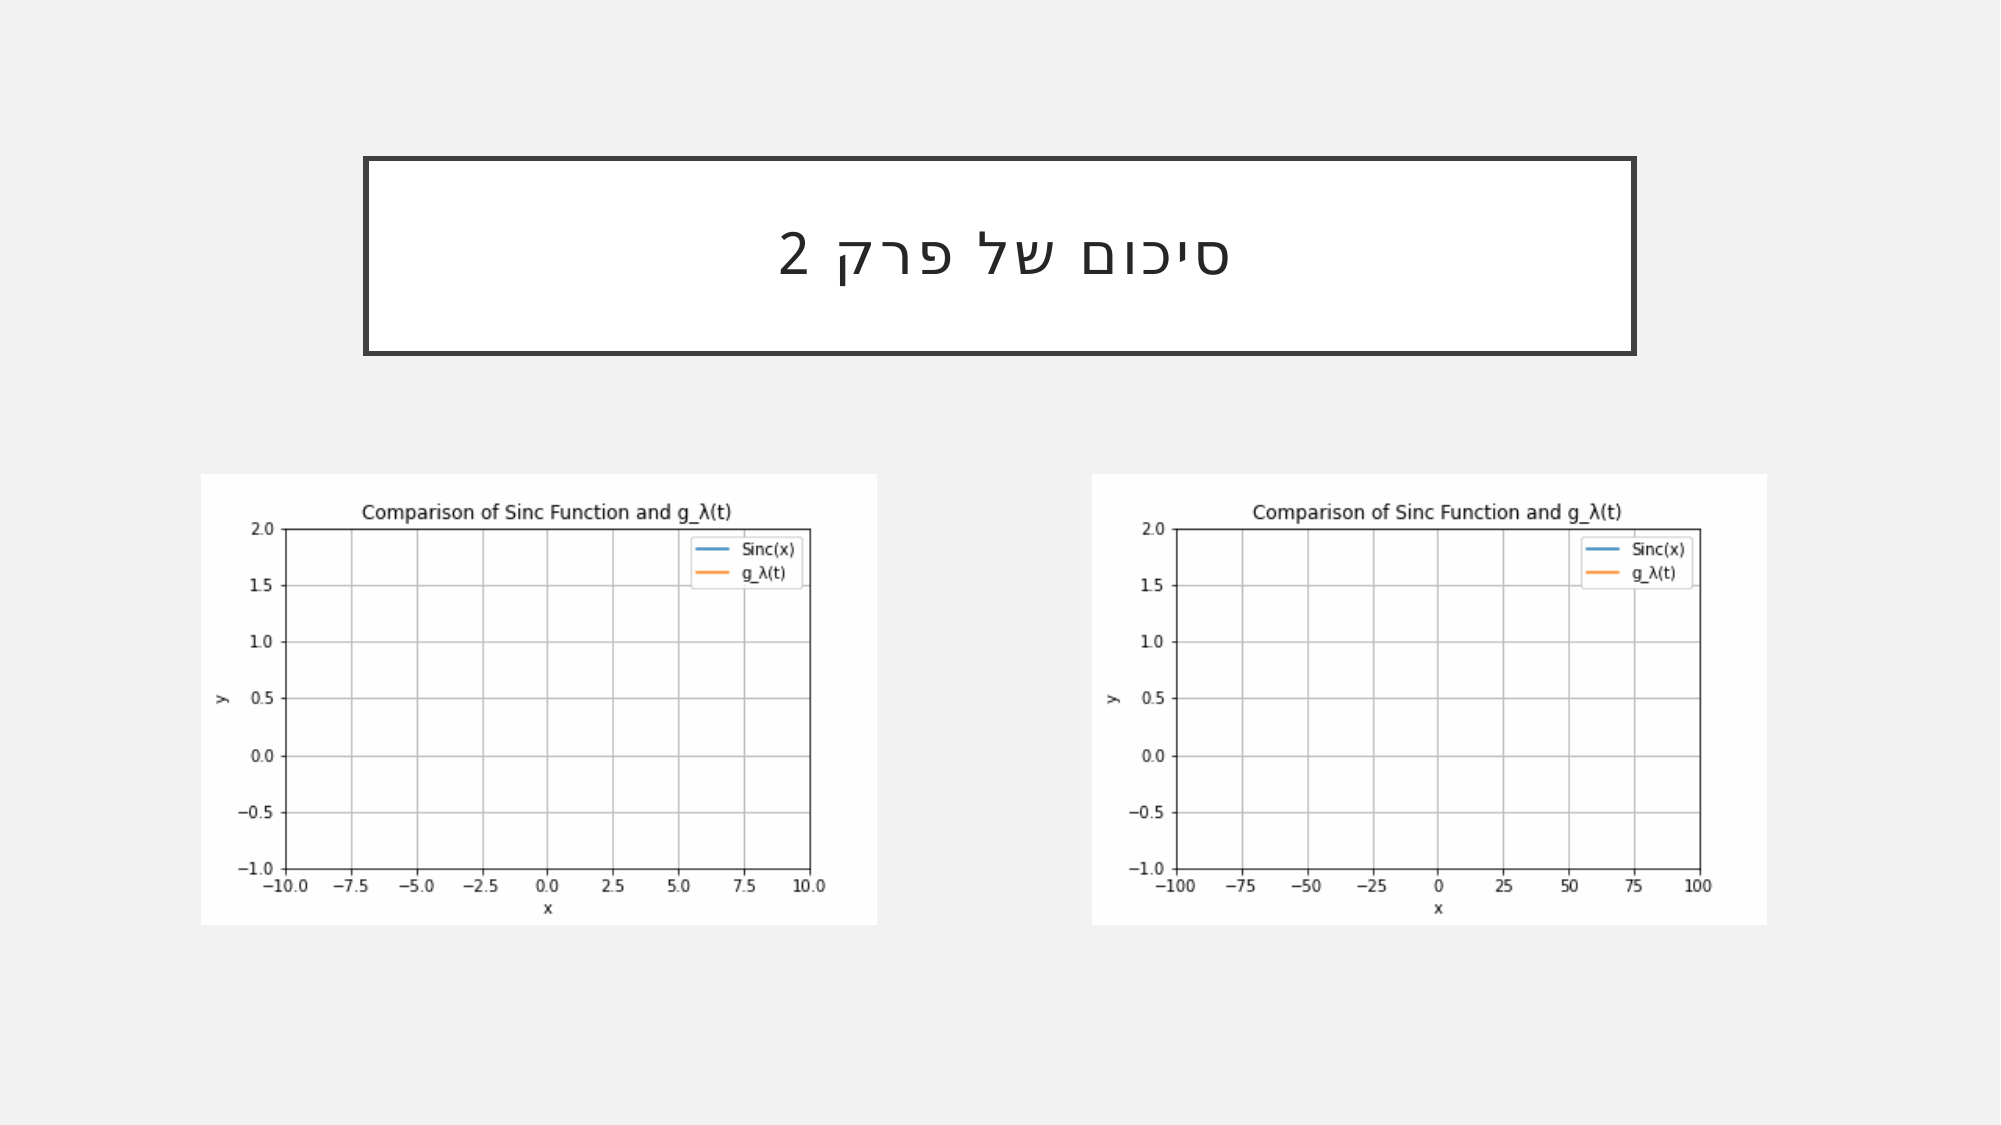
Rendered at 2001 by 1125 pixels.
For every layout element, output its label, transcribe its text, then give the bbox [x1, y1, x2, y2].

picture [1091, 474, 1767, 925]
title סיכום של פרק 2 [363, 156, 1637, 356]
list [201, 474, 877, 925]
